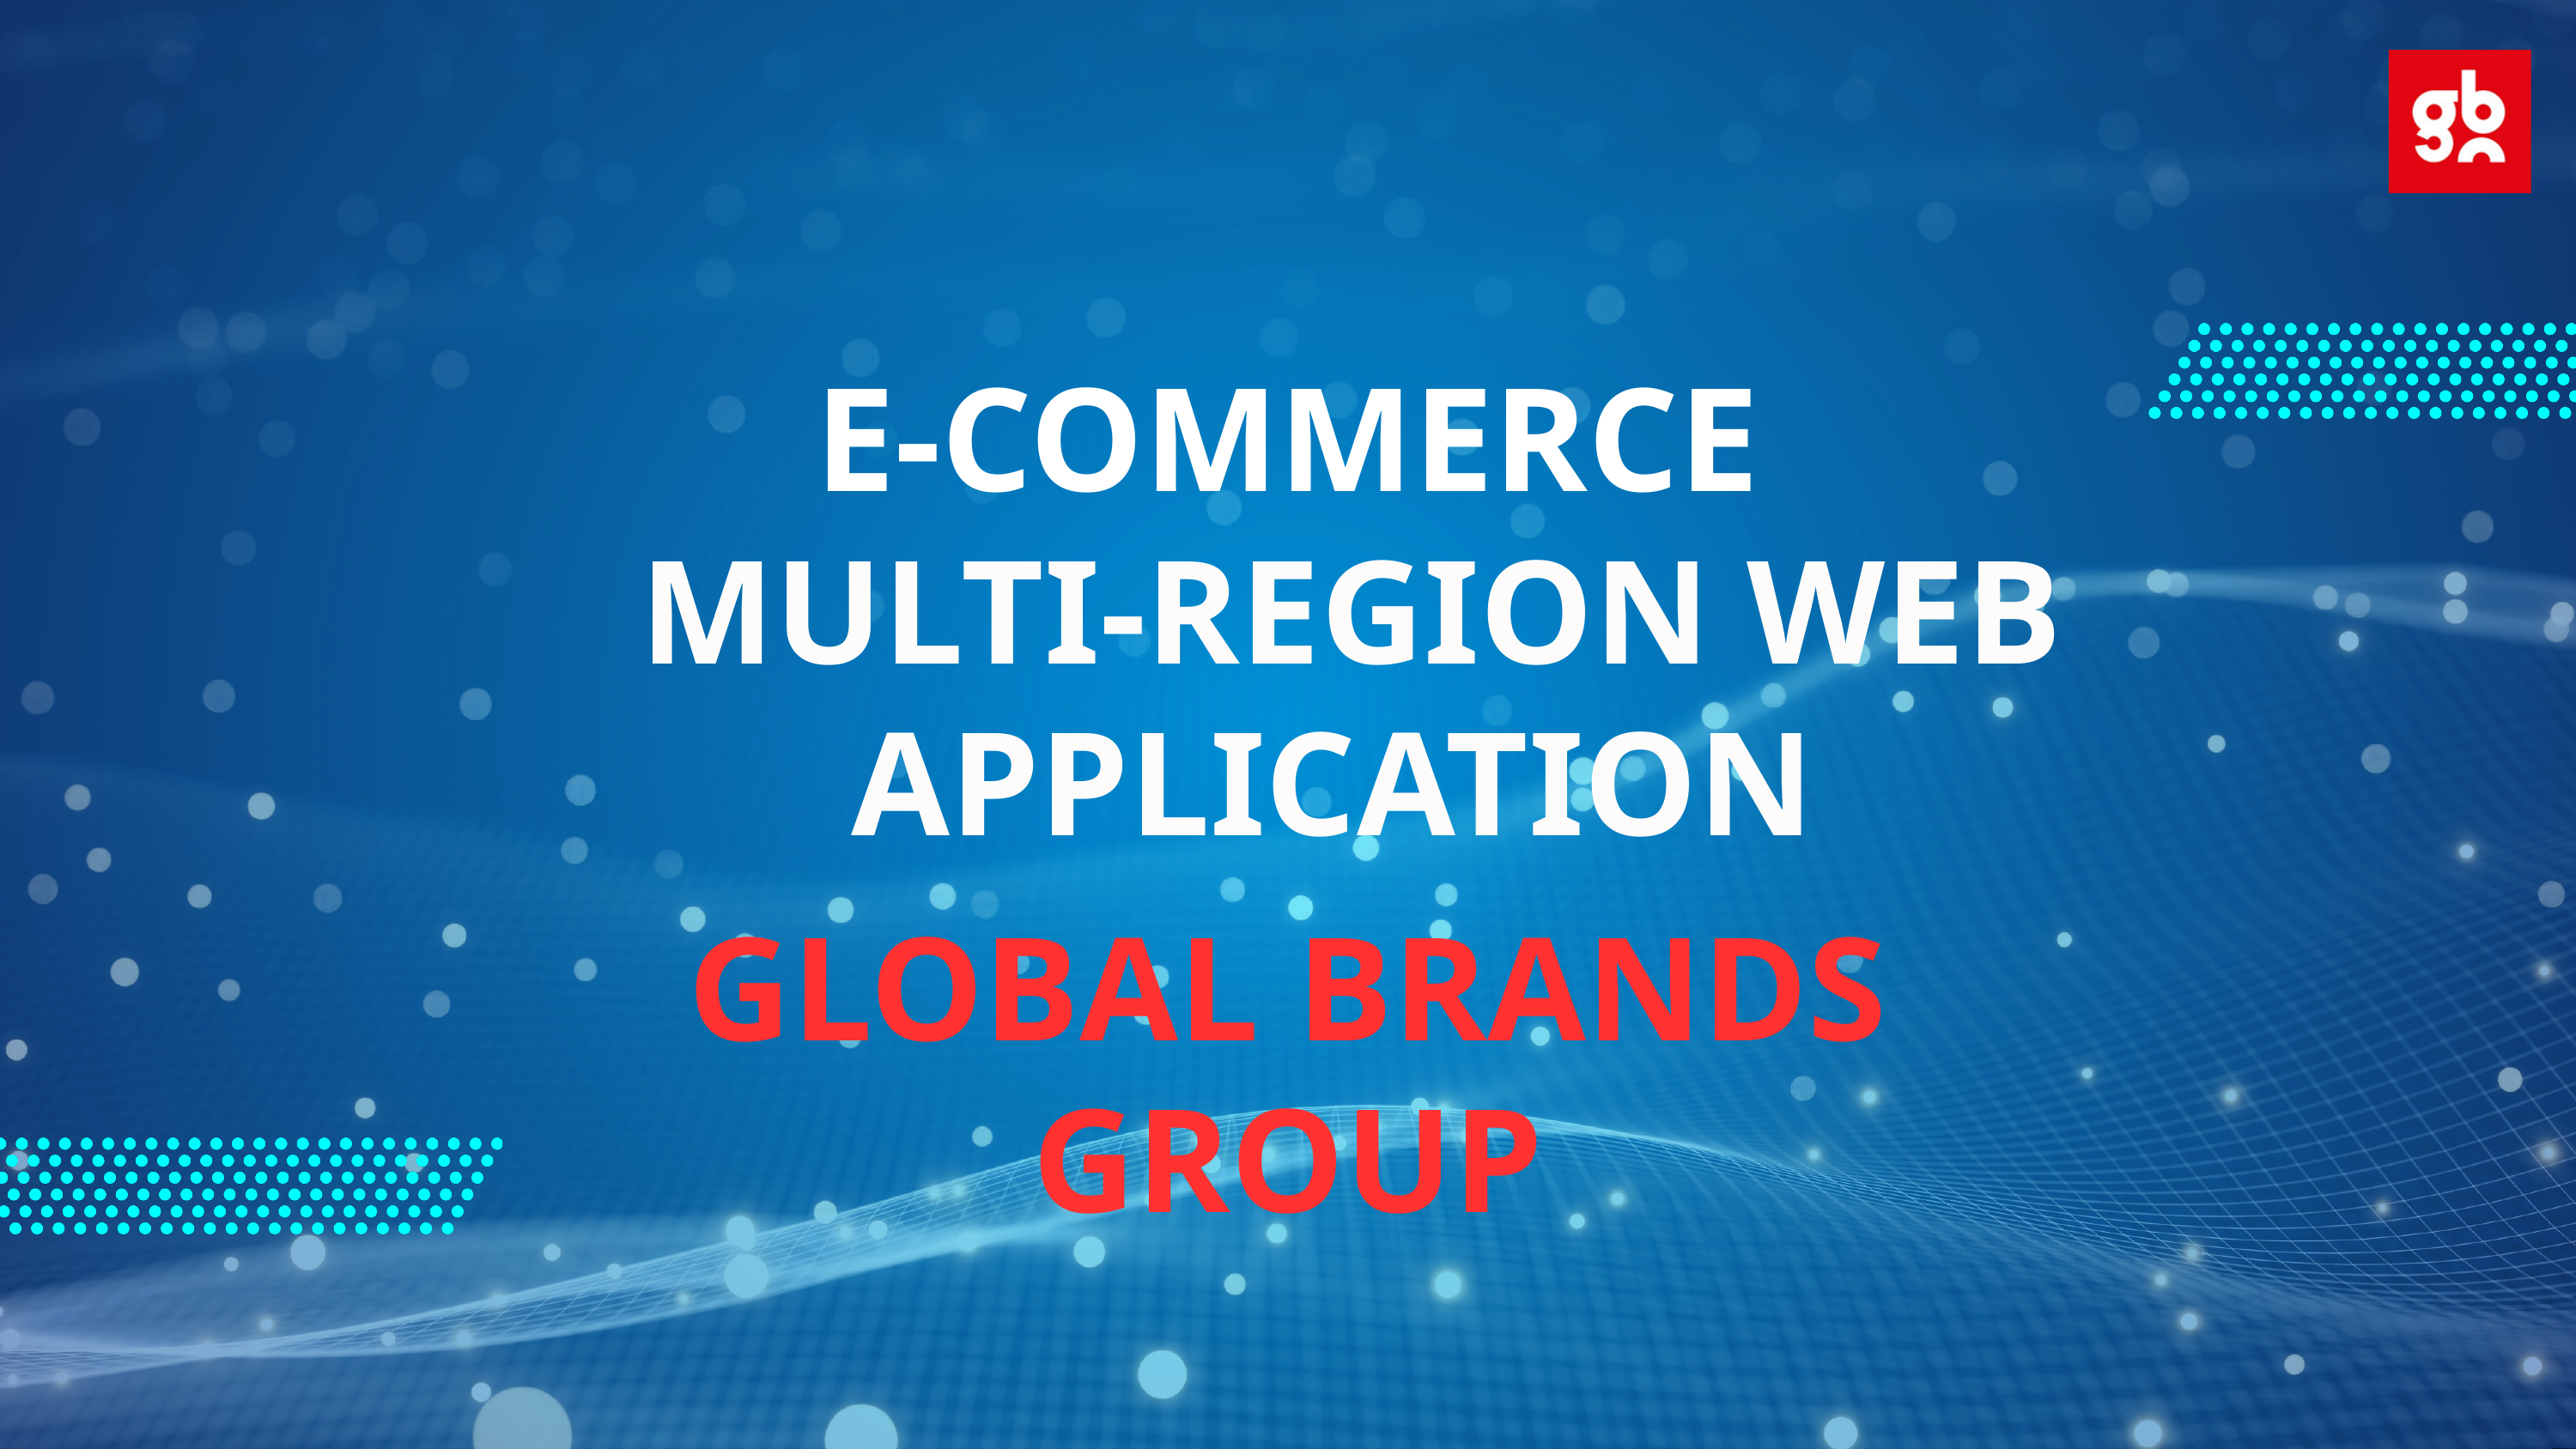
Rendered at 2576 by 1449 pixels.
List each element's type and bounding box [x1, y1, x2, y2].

text_box [0, 0, 2576, 1449]
